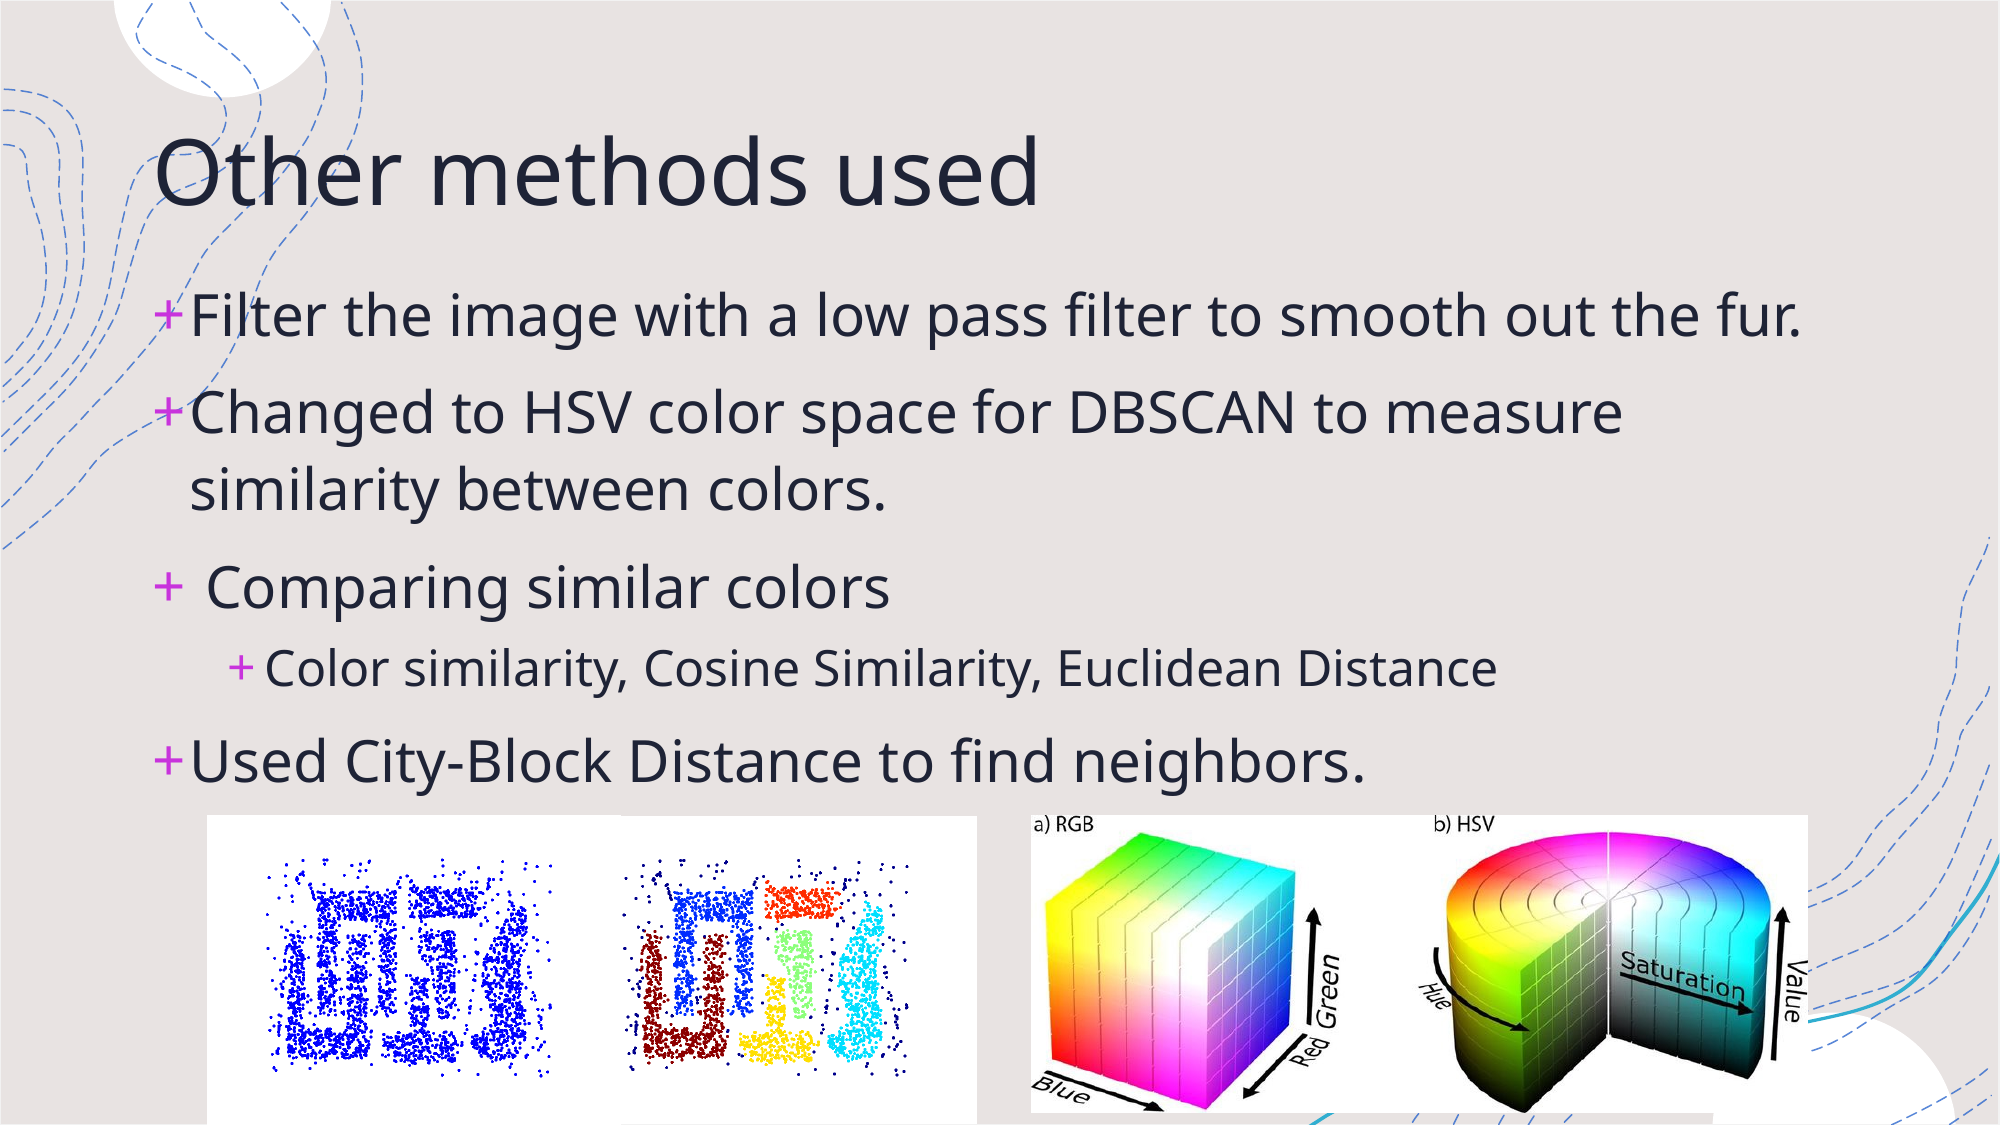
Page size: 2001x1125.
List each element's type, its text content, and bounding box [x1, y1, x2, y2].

list Filter the image with a low pass filter to smooth out the fur. Changed to HSV color space for DBSCAN to measure similarity between colors. Comparing similar colors Color similarity, Cosine Similarity, Euclidean Distance Used City-Block Distance to find neighbors. [137, 263, 1863, 977]
picture [207, 815, 977, 1125]
title Other methods used [137, 59, 1863, 263]
picture [1031, 815, 1808, 1113]
